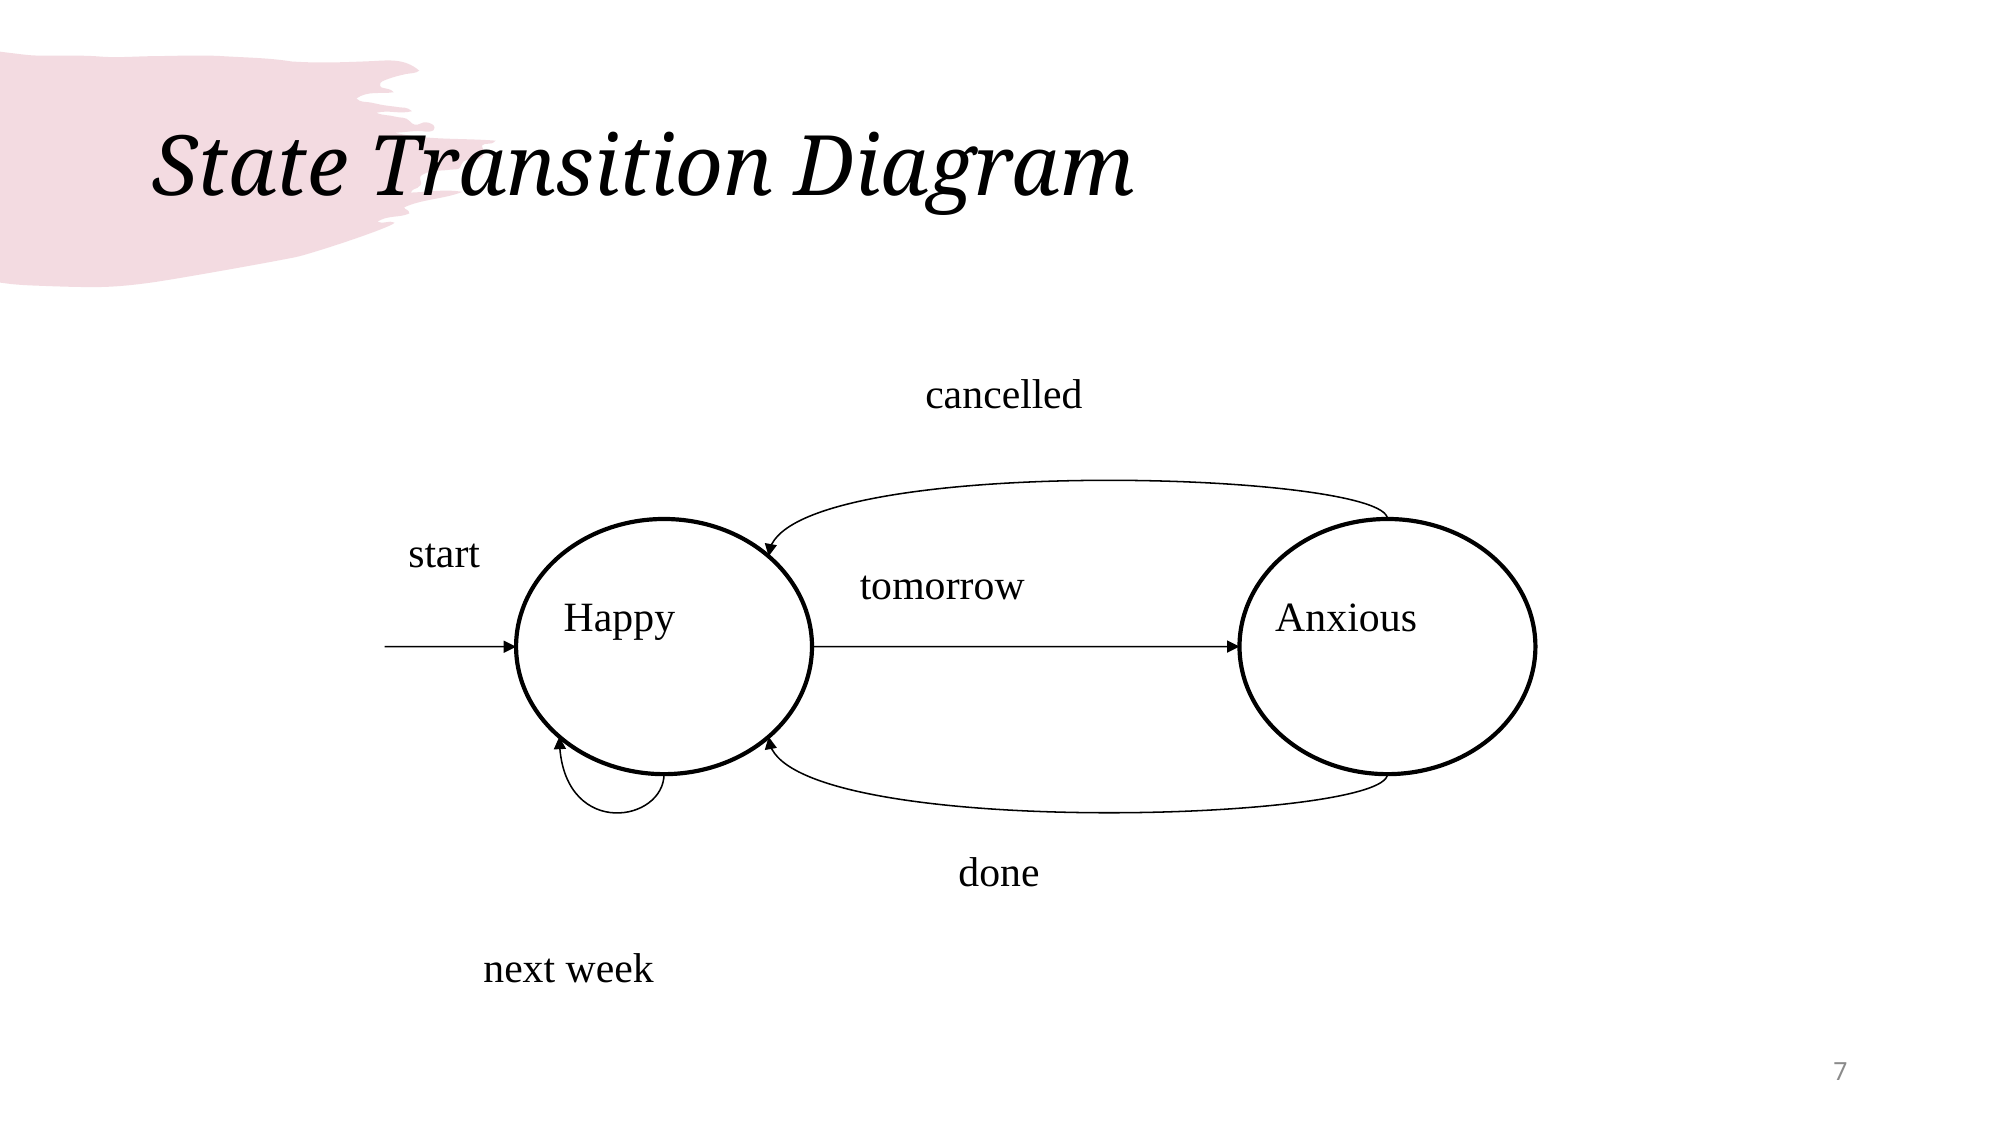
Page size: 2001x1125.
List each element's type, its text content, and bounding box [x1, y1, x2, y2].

title State Transition Diagram [137, 59, 1863, 278]
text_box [338, 231, 1917, 1125]
